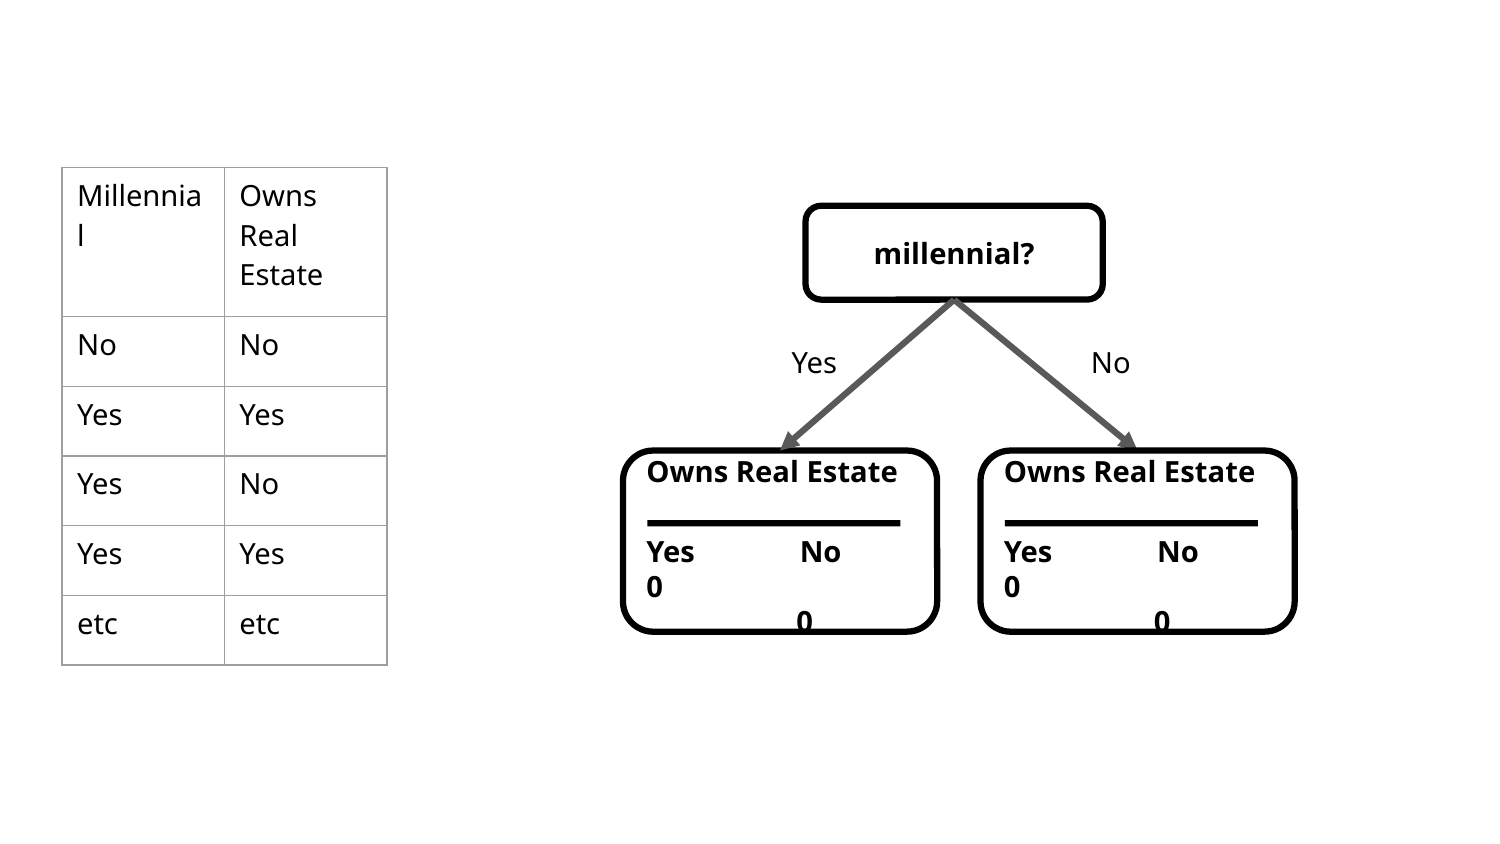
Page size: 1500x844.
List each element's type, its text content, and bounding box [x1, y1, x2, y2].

table_cell Yes [225, 387, 386, 455]
text_box [954, 299, 1138, 450]
table_header Millennial [63, 168, 224, 316]
table_cell etc [63, 596, 224, 664]
table_cell Yes [63, 387, 224, 455]
text_box Owns Real Estate Yes No 0 0 [622, 450, 938, 632]
table_cell No [225, 317, 386, 386]
text_box Owns Real Estate Yes No 0 0 [980, 450, 1295, 632]
table_cell Yes [63, 457, 224, 525]
text_box [780, 383, 859, 451]
table_cell Yes [63, 526, 224, 595]
text_box No [1075, 329, 1179, 383]
table_cell No [63, 317, 224, 386]
table_cell etc [225, 596, 386, 664]
table_header Owns Real Estate [225, 168, 386, 316]
table_cell No [225, 457, 386, 525]
text_box Yes [776, 329, 880, 383]
table_cell Yes [225, 526, 386, 595]
text_box millennial? [805, 205, 1103, 300]
